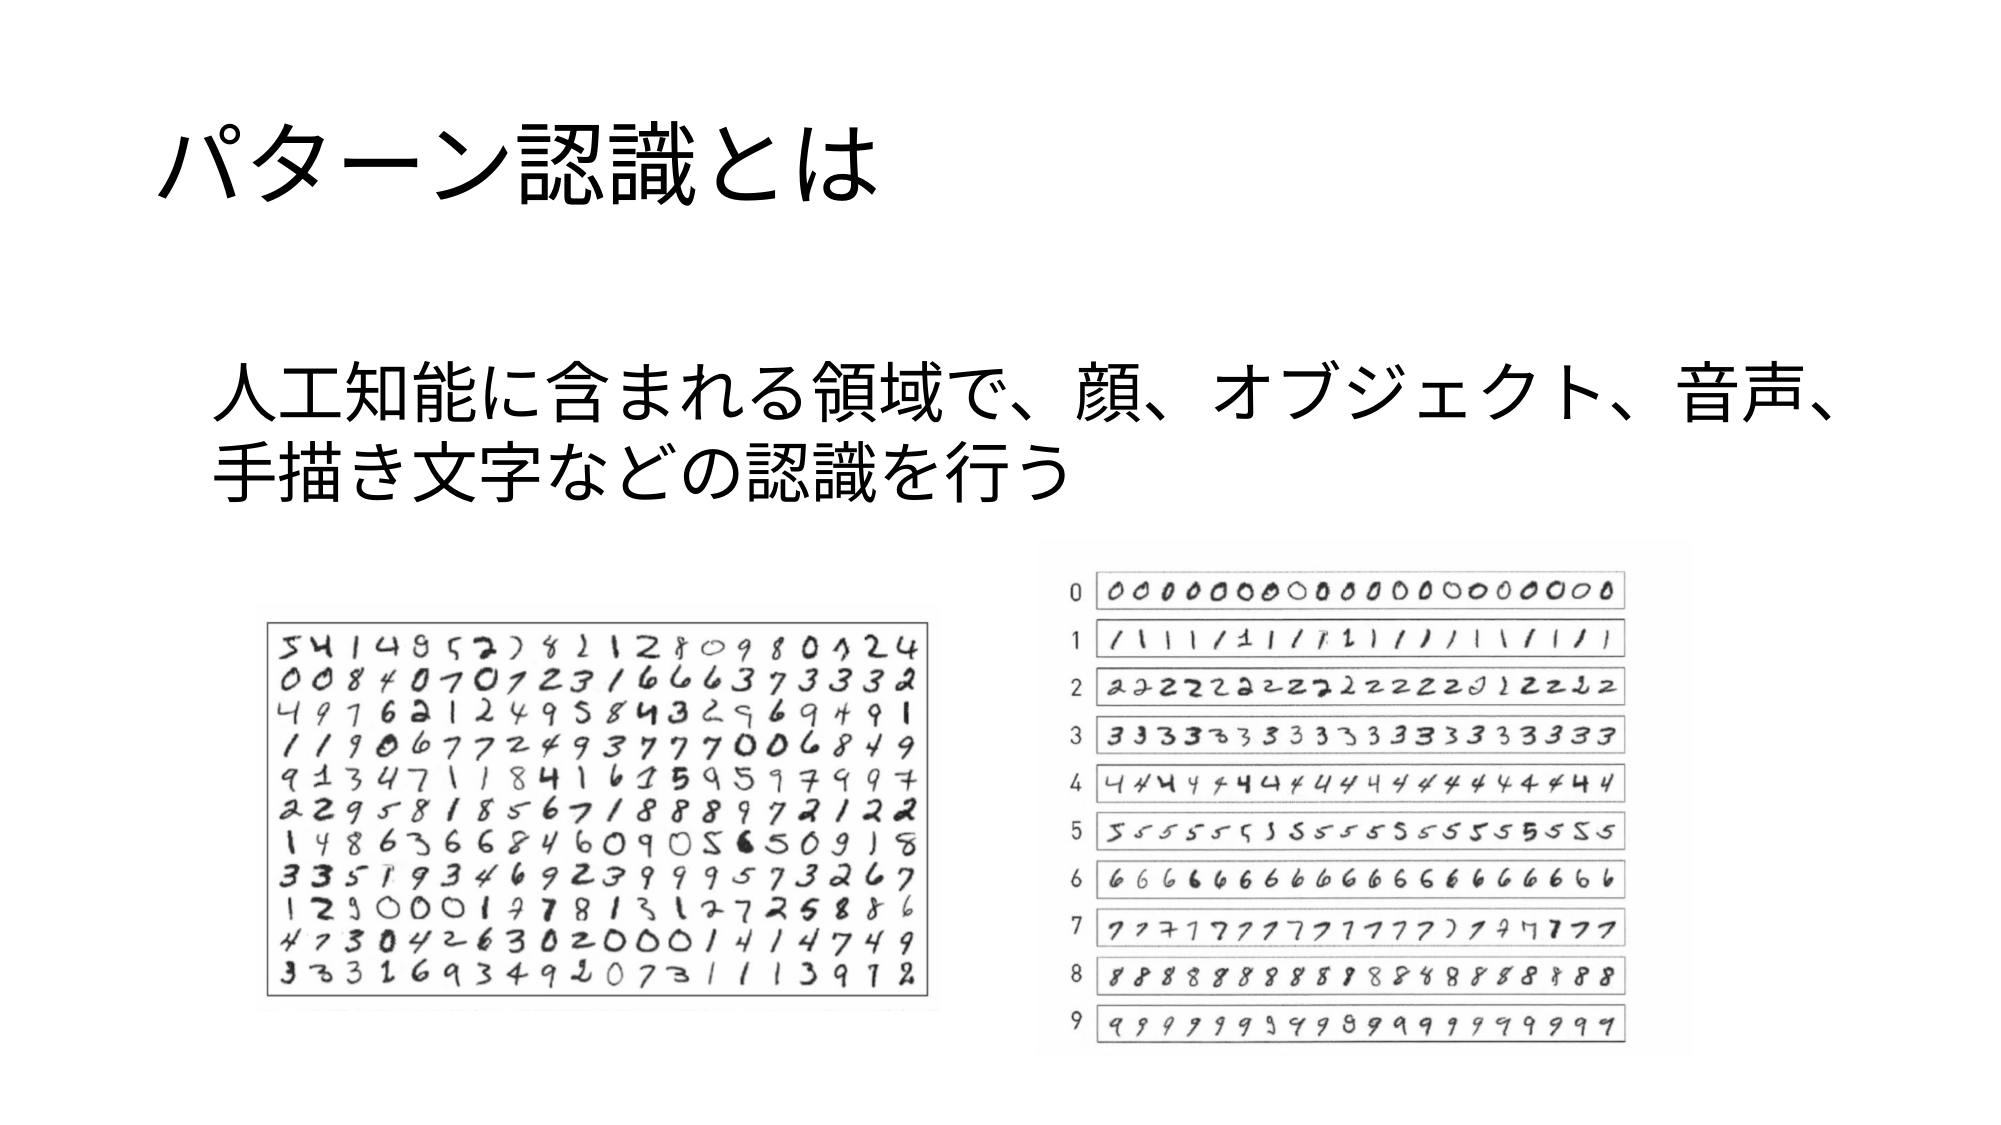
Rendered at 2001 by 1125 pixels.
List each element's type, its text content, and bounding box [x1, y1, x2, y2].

picture [255, 604, 940, 1012]
text_box 人工知能に含まれる領域で、顔、オブジェクト、音声、手描き文字などの認識を行う [196, 343, 1840, 519]
picture [1037, 540, 1692, 1056]
title パターン認識とは [137, 59, 1863, 278]
